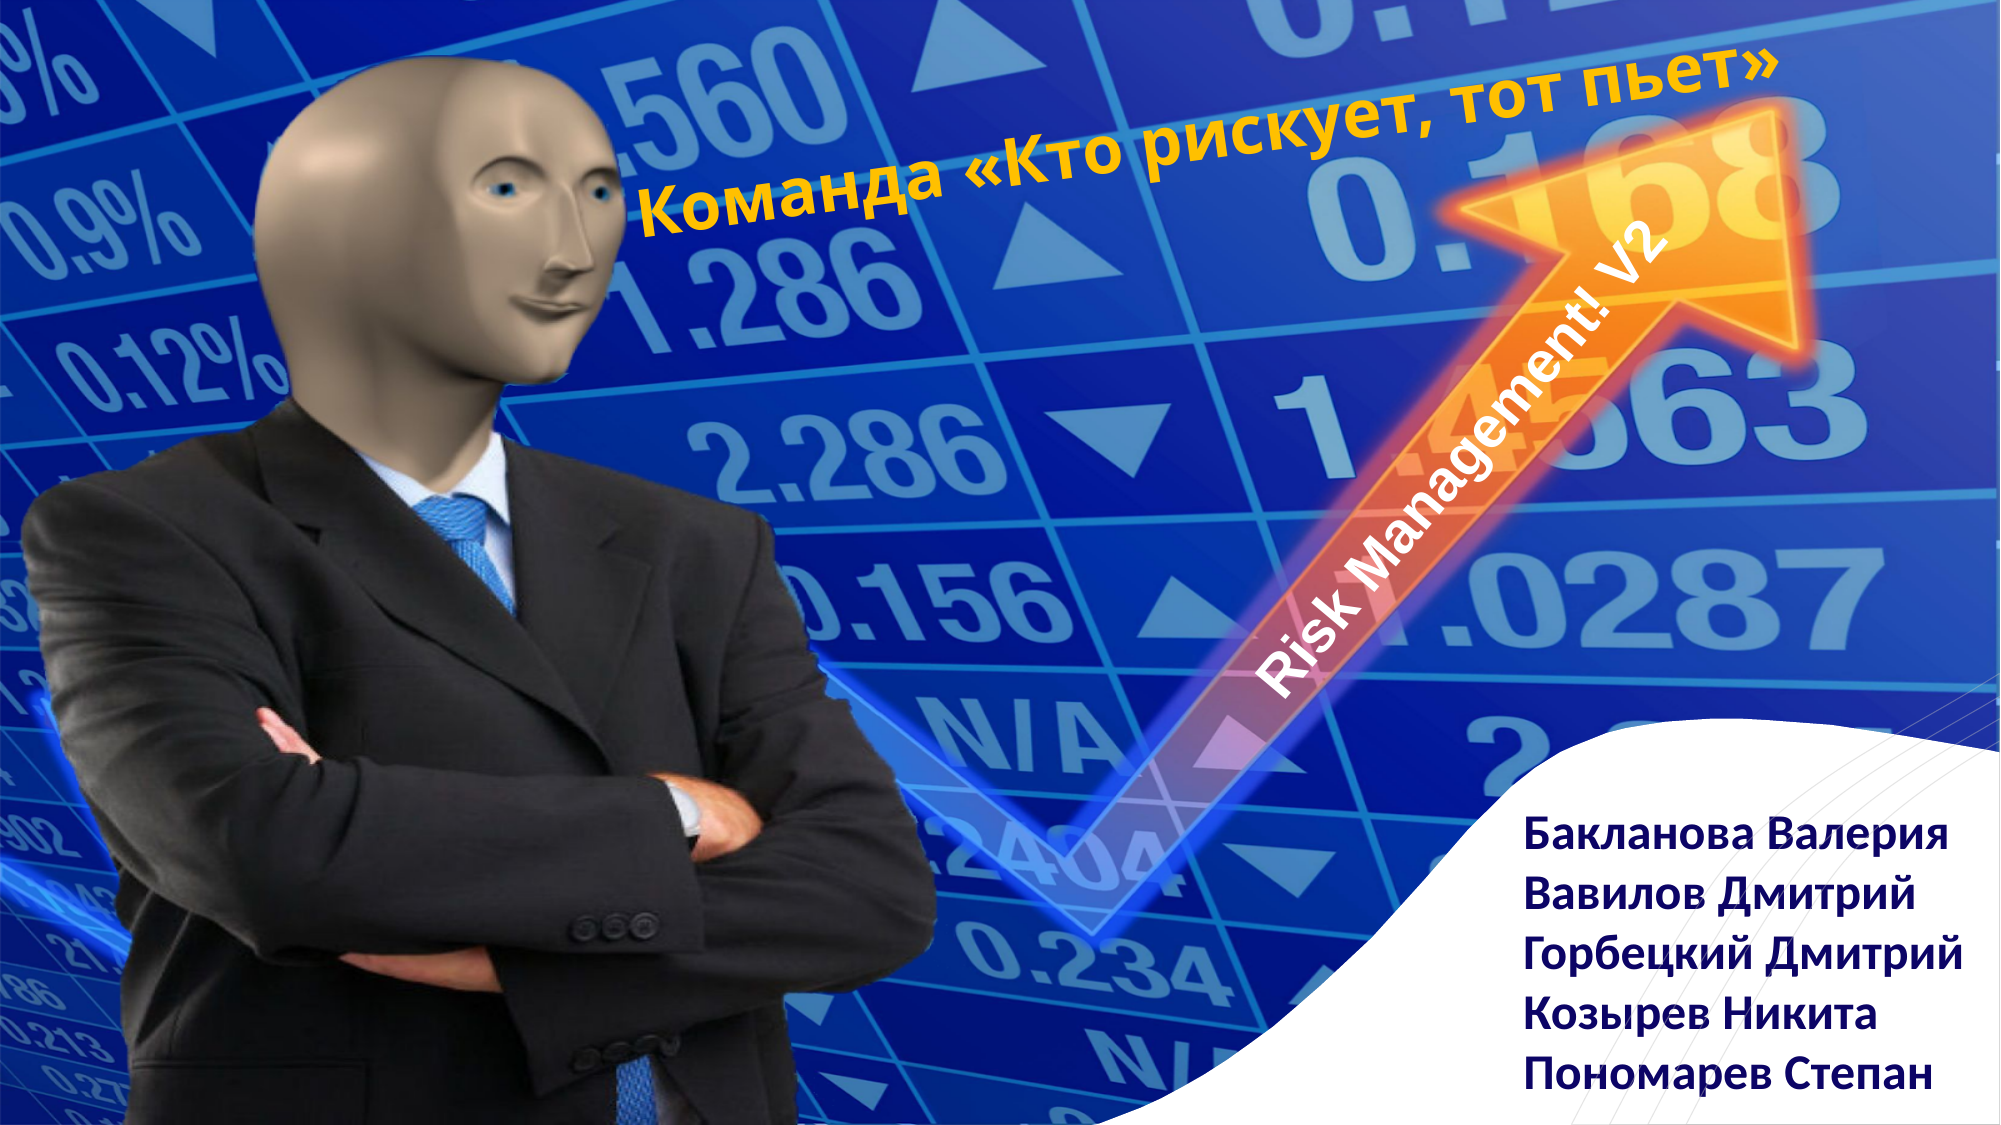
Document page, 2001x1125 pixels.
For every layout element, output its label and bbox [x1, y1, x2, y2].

picture [0, 0, 2000, 1125]
text_box [1571, 673, 2000, 1125]
